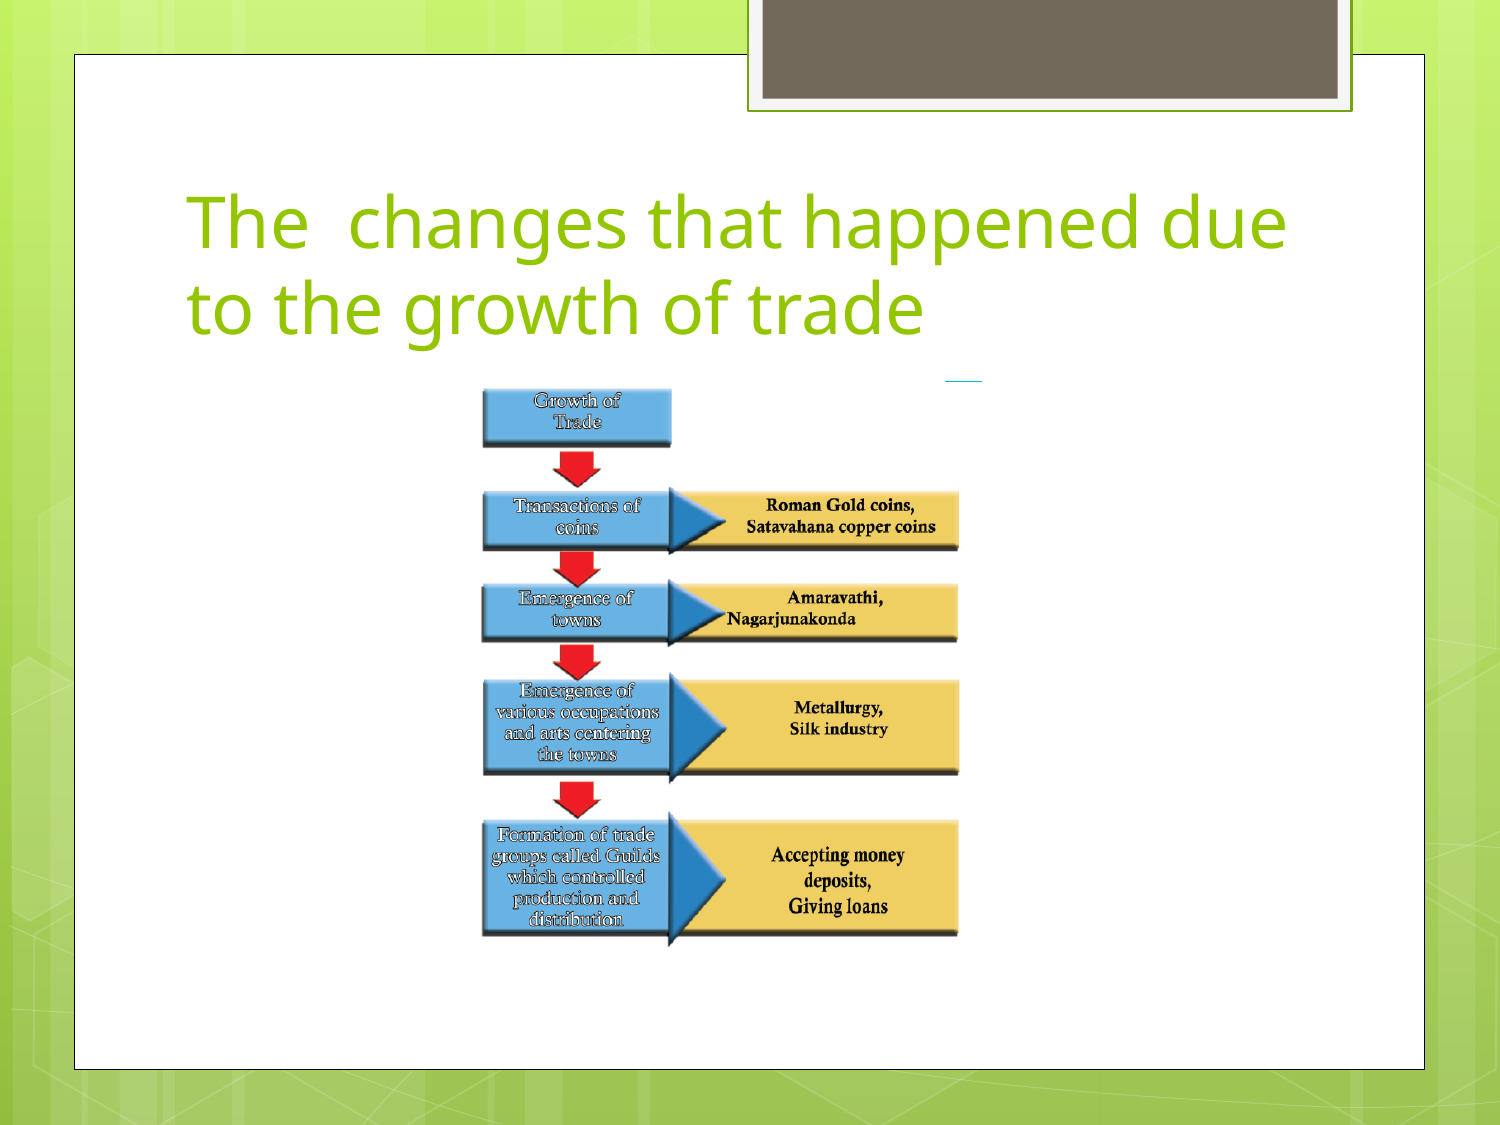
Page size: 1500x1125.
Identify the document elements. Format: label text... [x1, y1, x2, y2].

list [472, 380, 982, 957]
title The changes that happened due to the growth of trade [171, 168, 1324, 357]
